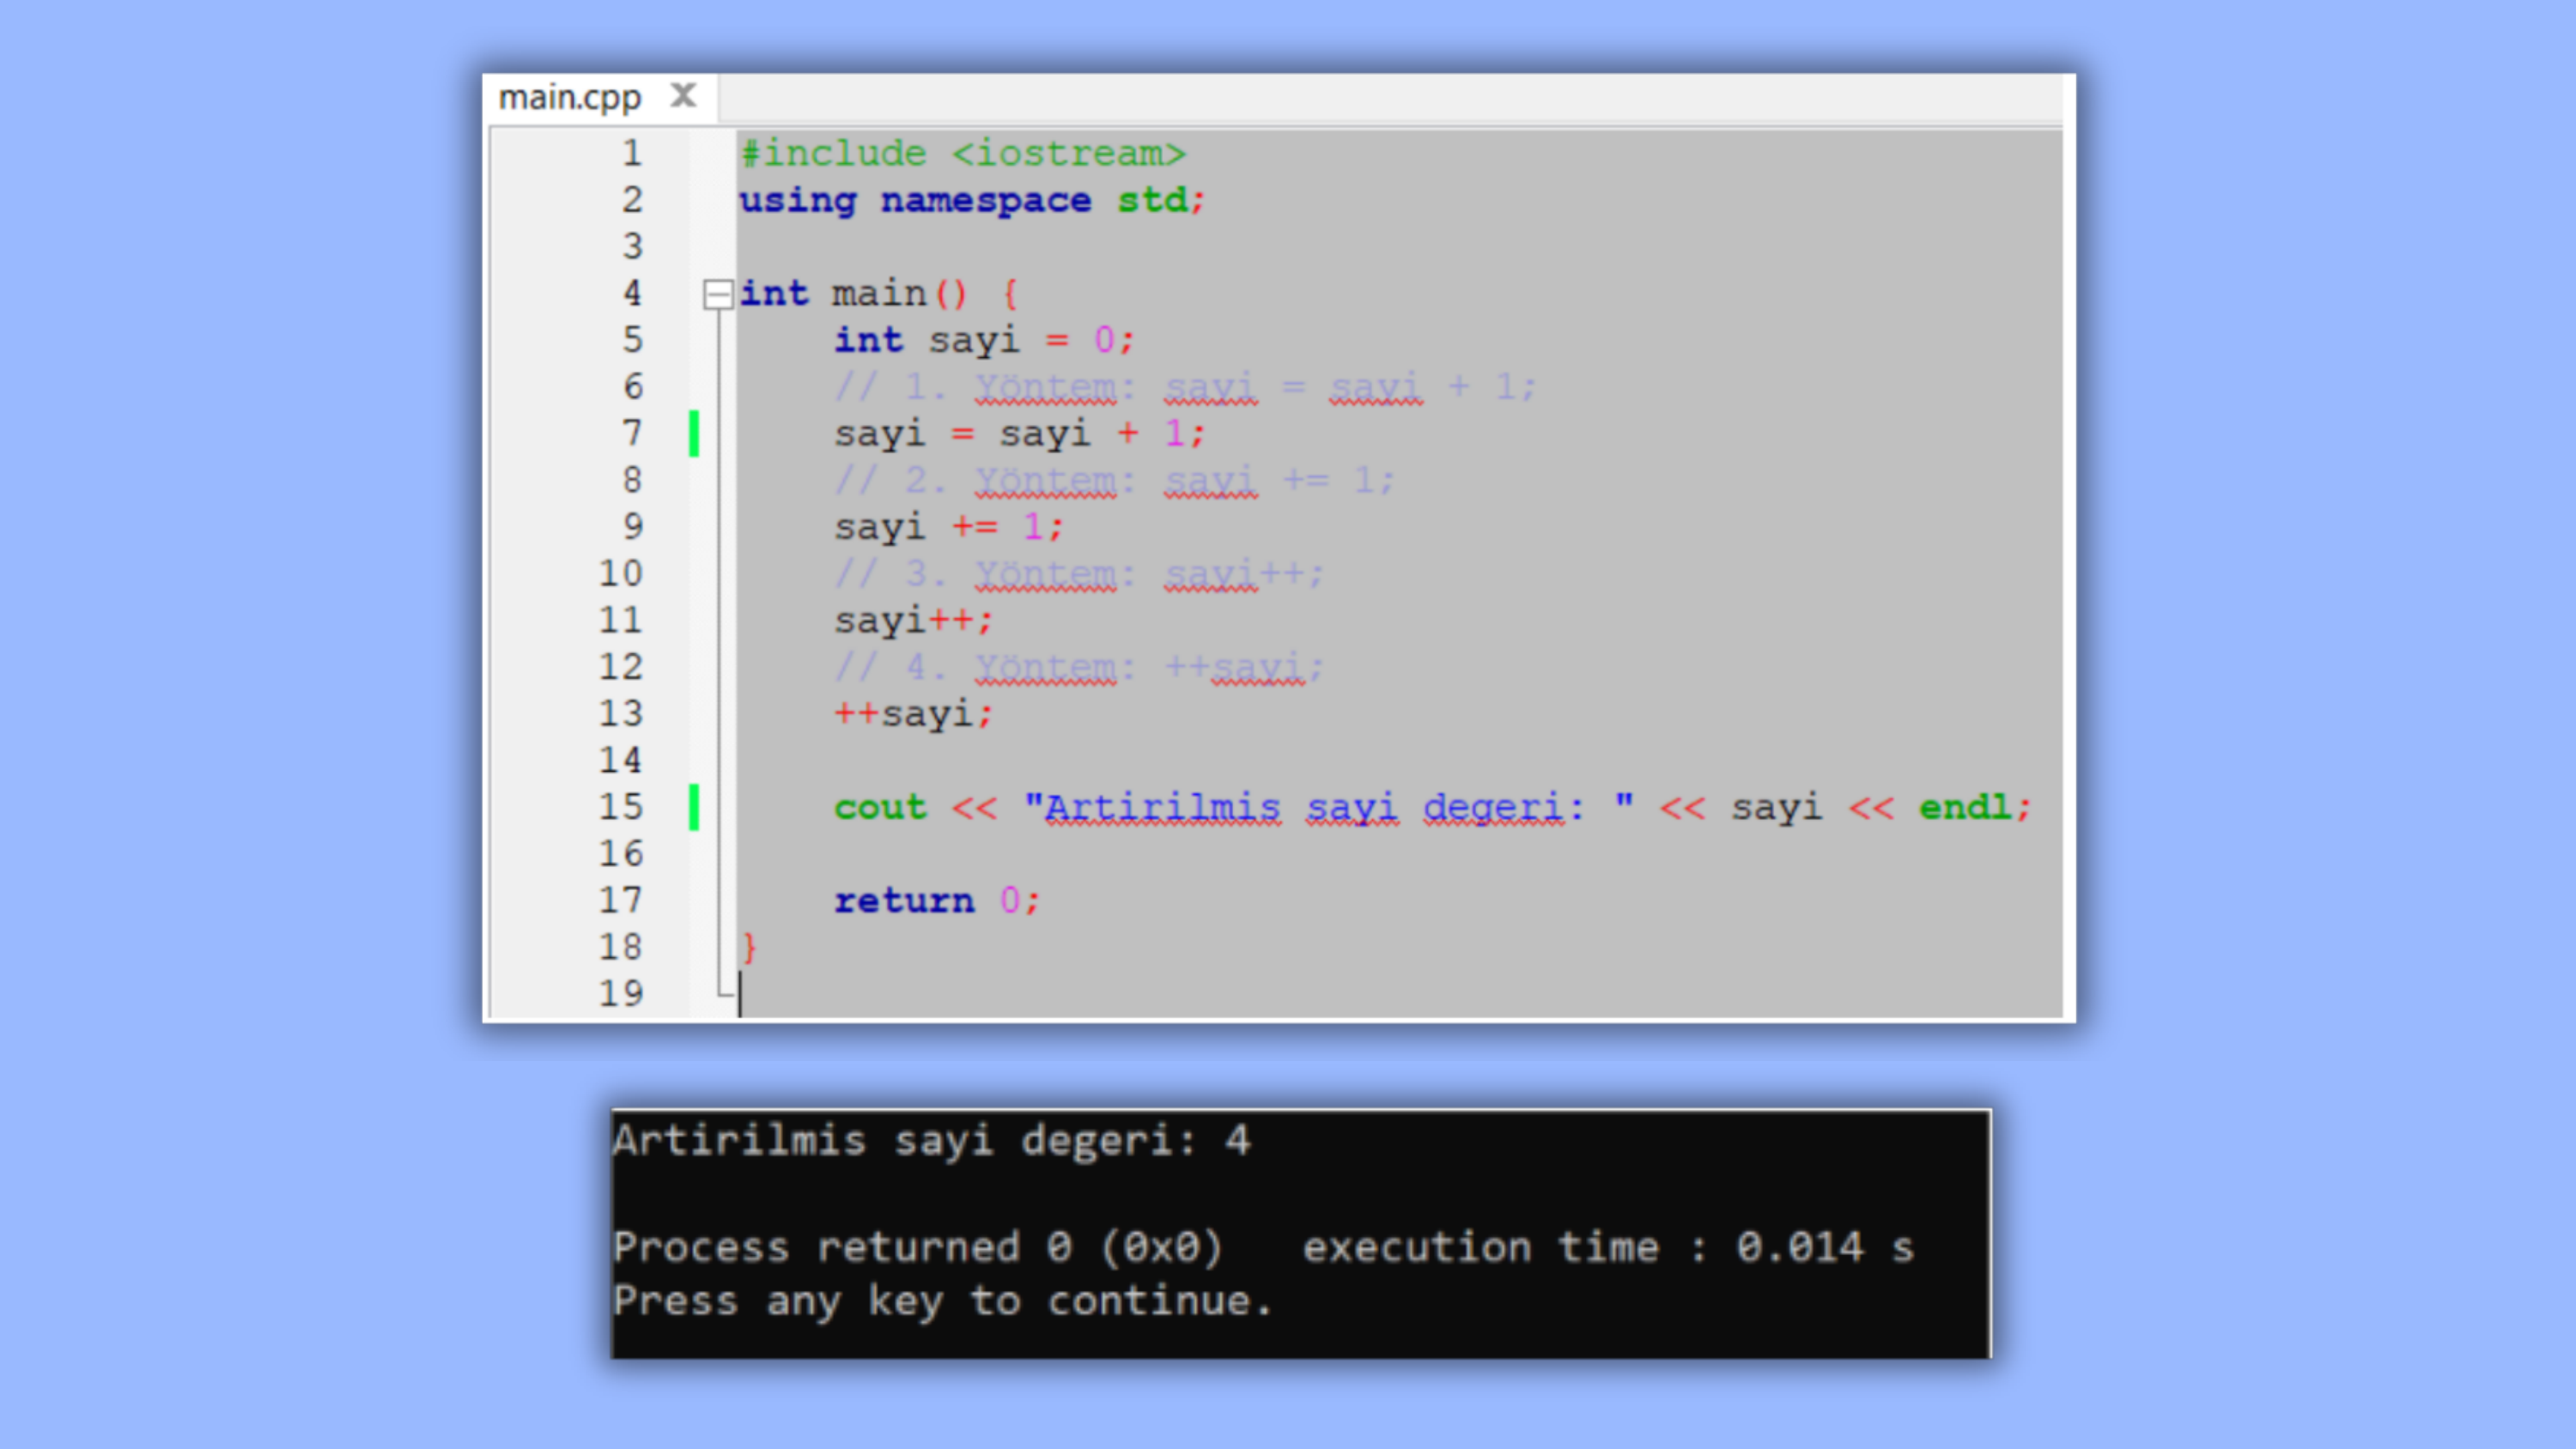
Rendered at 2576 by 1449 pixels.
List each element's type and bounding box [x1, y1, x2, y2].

text_box [317, 1061, 2226, 1408]
text_box [379, 26, 2164, 1061]
